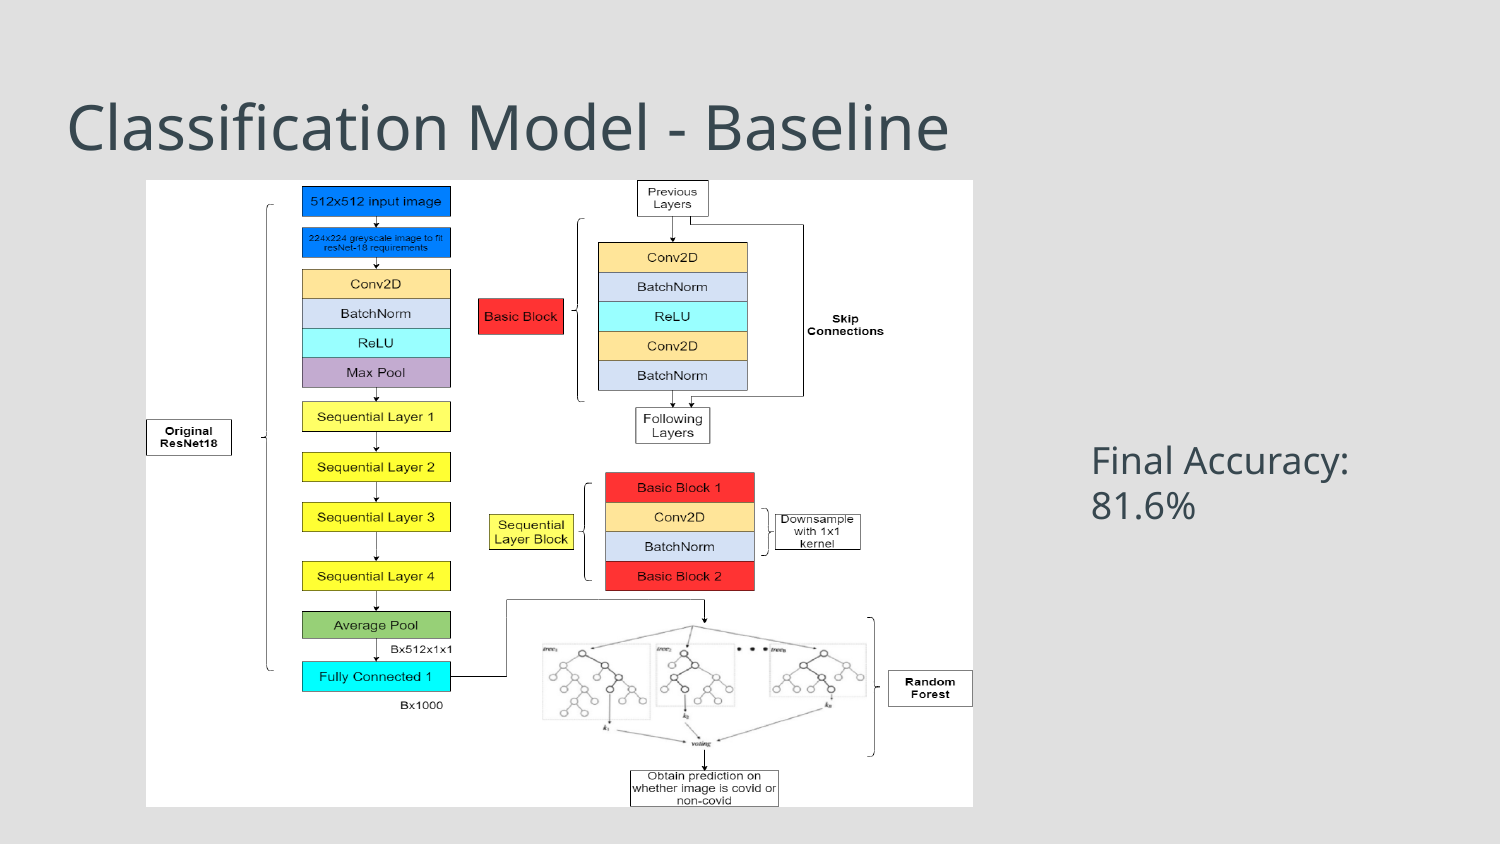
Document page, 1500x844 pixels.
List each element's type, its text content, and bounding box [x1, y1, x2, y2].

text_box Final Accuracy: 81.6% [1075, 421, 1476, 615]
picture [146, 179, 973, 808]
title Classification Model - Baseline [51, 72, 1449, 167]
